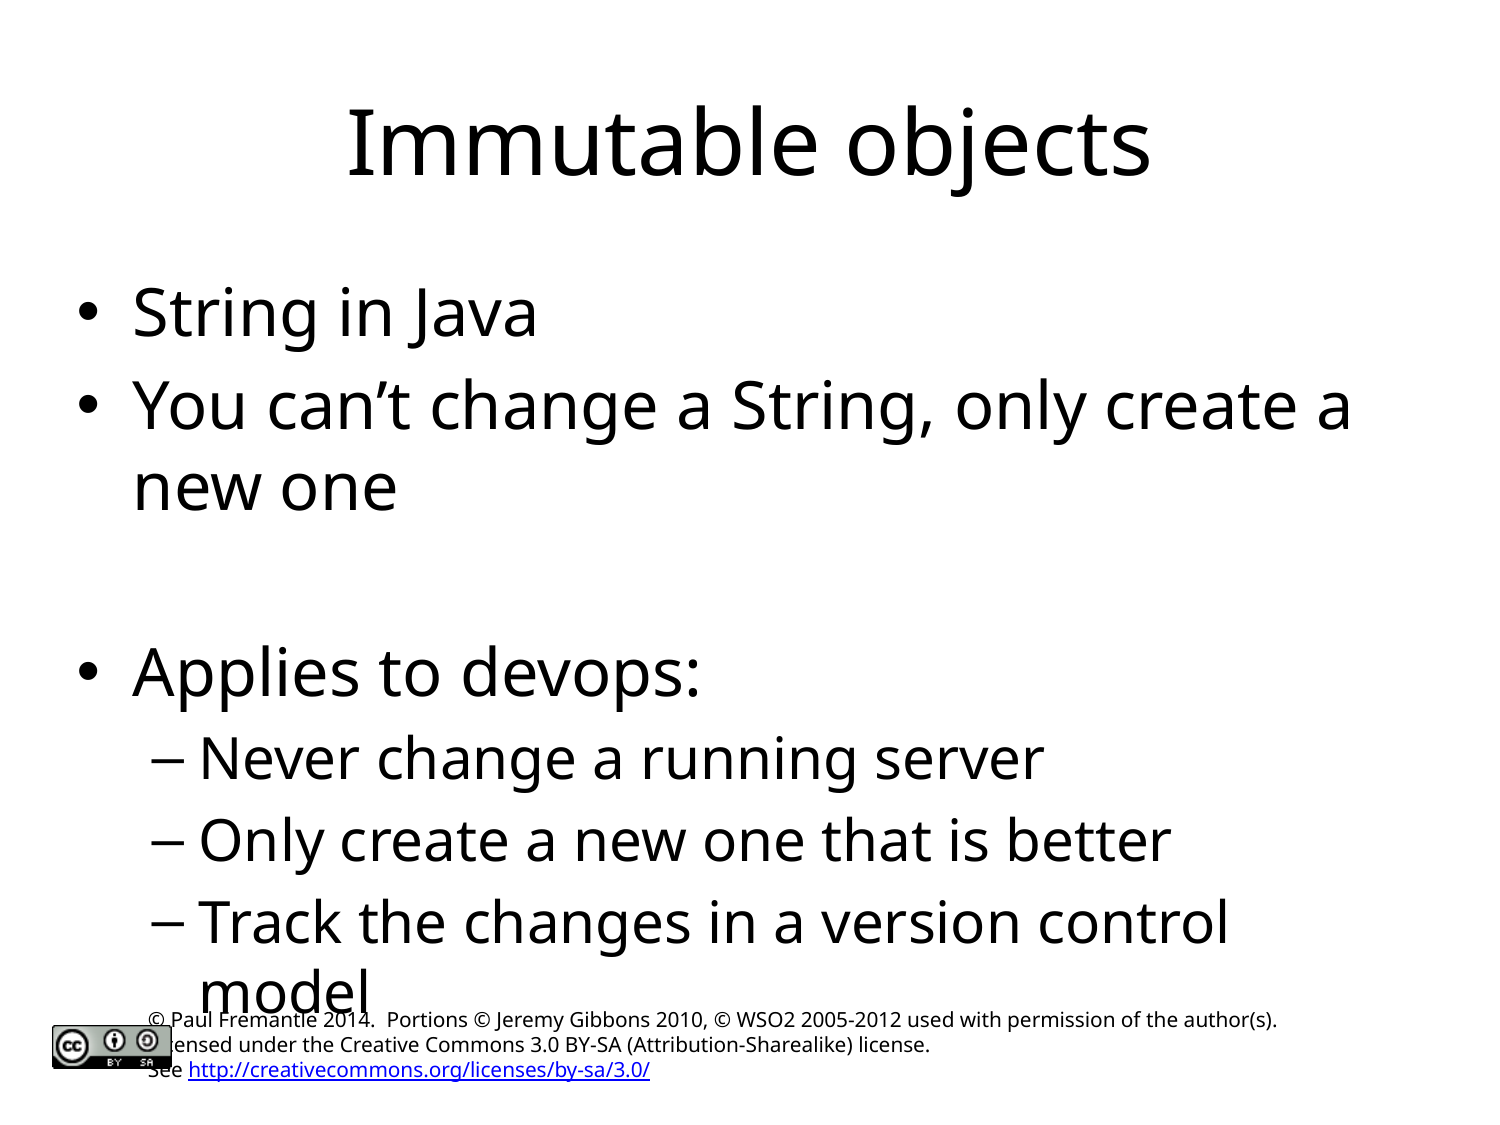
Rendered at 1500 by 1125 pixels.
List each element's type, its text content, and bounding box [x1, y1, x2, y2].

picture [52, 1025, 172, 1069]
title Immutable objects [75, 45, 1425, 233]
list String in Java You can’t change a String, only create a new one Applies to devops: Never change a running server Only create a new one that is better Track the changes in a version control model [61, 262, 1412, 1005]
